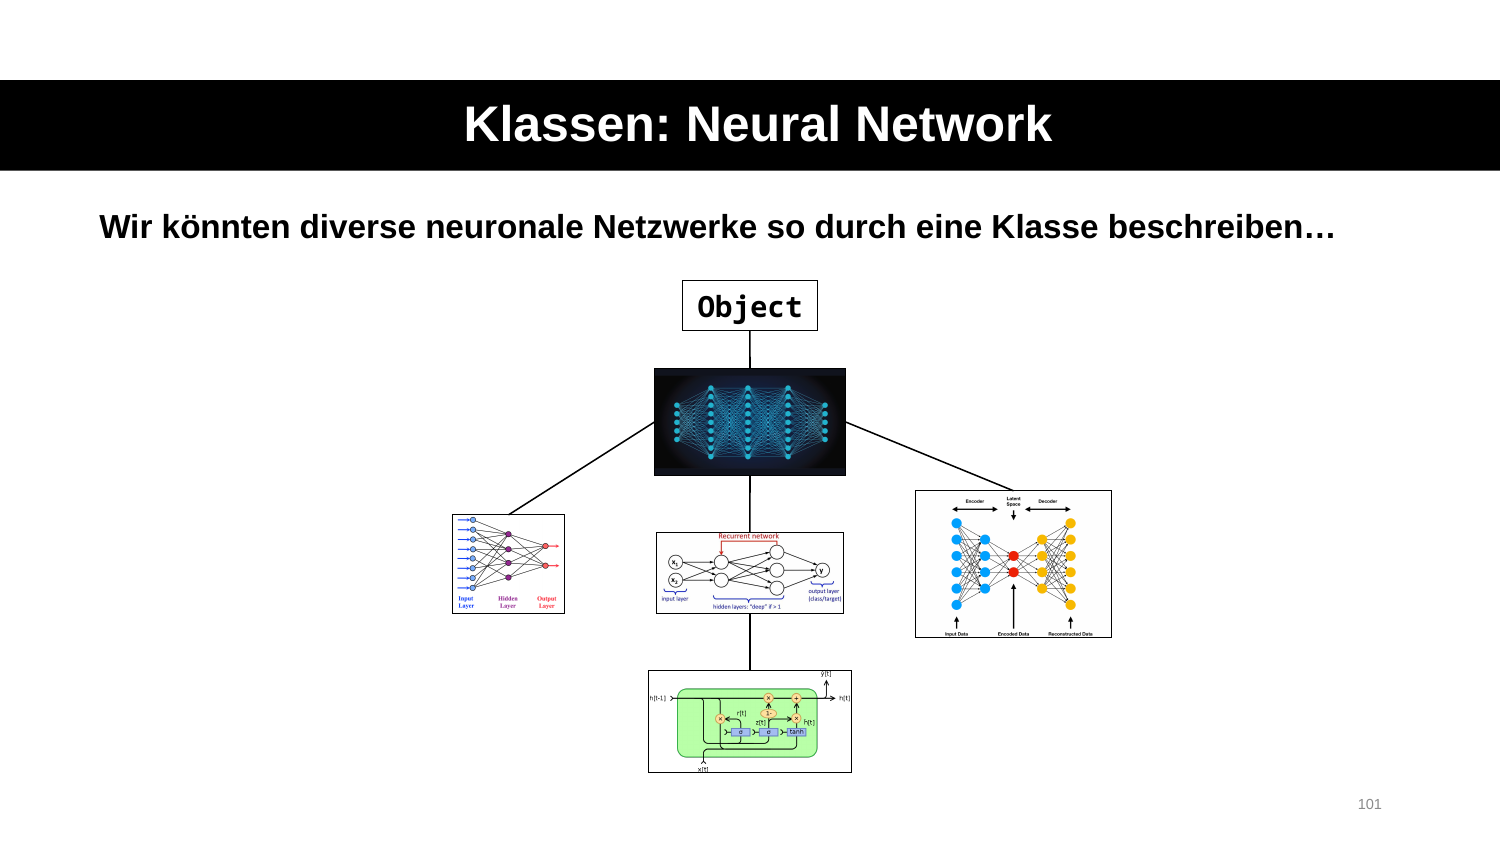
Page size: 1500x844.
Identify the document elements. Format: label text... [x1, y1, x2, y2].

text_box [844, 421, 1014, 492]
picture [655, 532, 844, 614]
picture [915, 490, 1112, 638]
picture [654, 368, 846, 476]
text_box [508, 421, 655, 516]
picture [452, 514, 565, 614]
picture [648, 670, 852, 773]
title Klassen: Neural Network [68, 79, 1448, 171]
text_box Object [682, 280, 818, 331]
text_box [0, 78, 1500, 173]
text_box Wir könnten diverse neuronale Netzwerke so durch eine Klasse beschreiben… [84, 198, 1416, 253]
slide_number 101 [1059, 782, 1397, 827]
